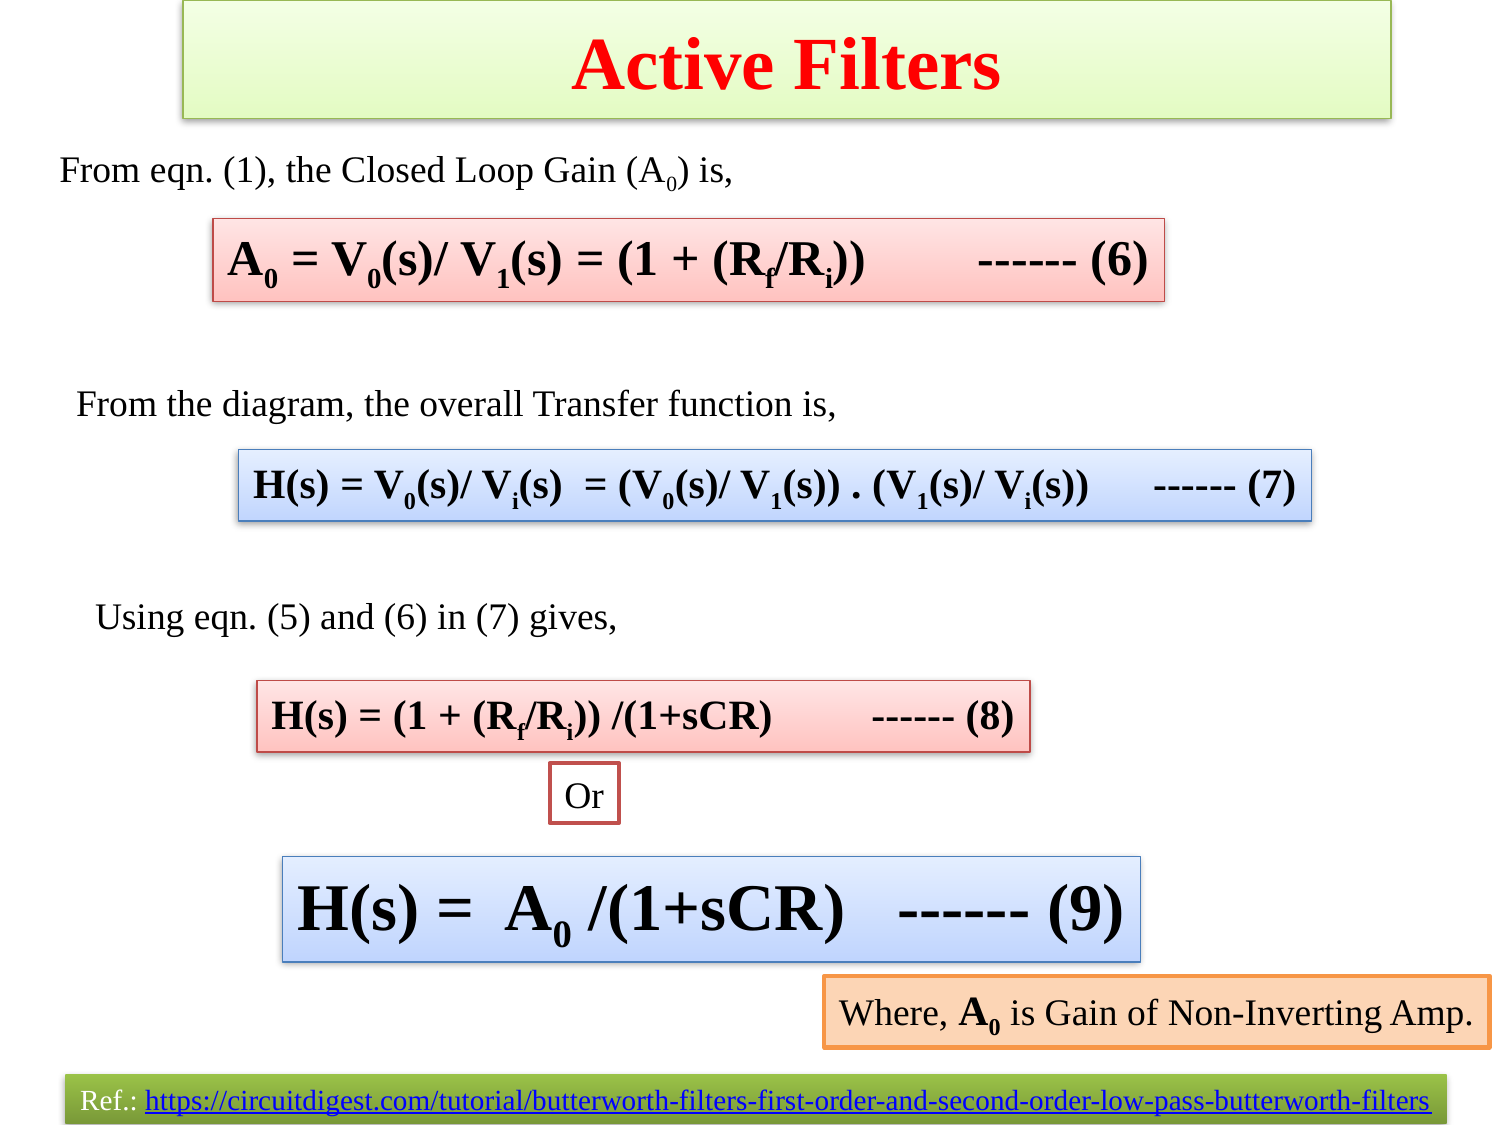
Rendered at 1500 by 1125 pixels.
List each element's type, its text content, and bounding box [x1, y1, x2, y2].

text_box Or [548, 761, 621, 825]
text_box Where, A0 is Gain of Non-Inverting Amp. [822, 974, 1492, 1050]
text_box H(s) = A0 /(1+sCR) ------ (9) [282, 856, 1141, 963]
text_box H(s) = (1 + (Rf/Ri)) /(1+sCR) ------ (8) [256, 680, 1031, 753]
text_box From the diagram, the overall Transfer function is, [61, 371, 853, 432]
text_box From eqn. (1), the Closed Loop Gain (A0) is, [44, 137, 749, 204]
text_box H(s) = V0(s)/ Vi(s) = (V0(s)/ V1(s)) . (V1(s)/ Vi(s)) ------ (7) [238, 449, 1312, 522]
text_box Ref.: https://circuitdigest.com/tutorial/butterworth-filters-first-order-and-second-order-low-pass-butterworth-filters [65, 1074, 1447, 1124]
title Active Filters [182, 0, 1392, 119]
text_box Using eqn. (5) and (6) in (7) gives, [80, 584, 634, 645]
text_box A0 = V0(s)/ V1(s) = (1 + (Rf/Ri)) ------ (6) [212, 218, 1165, 302]
